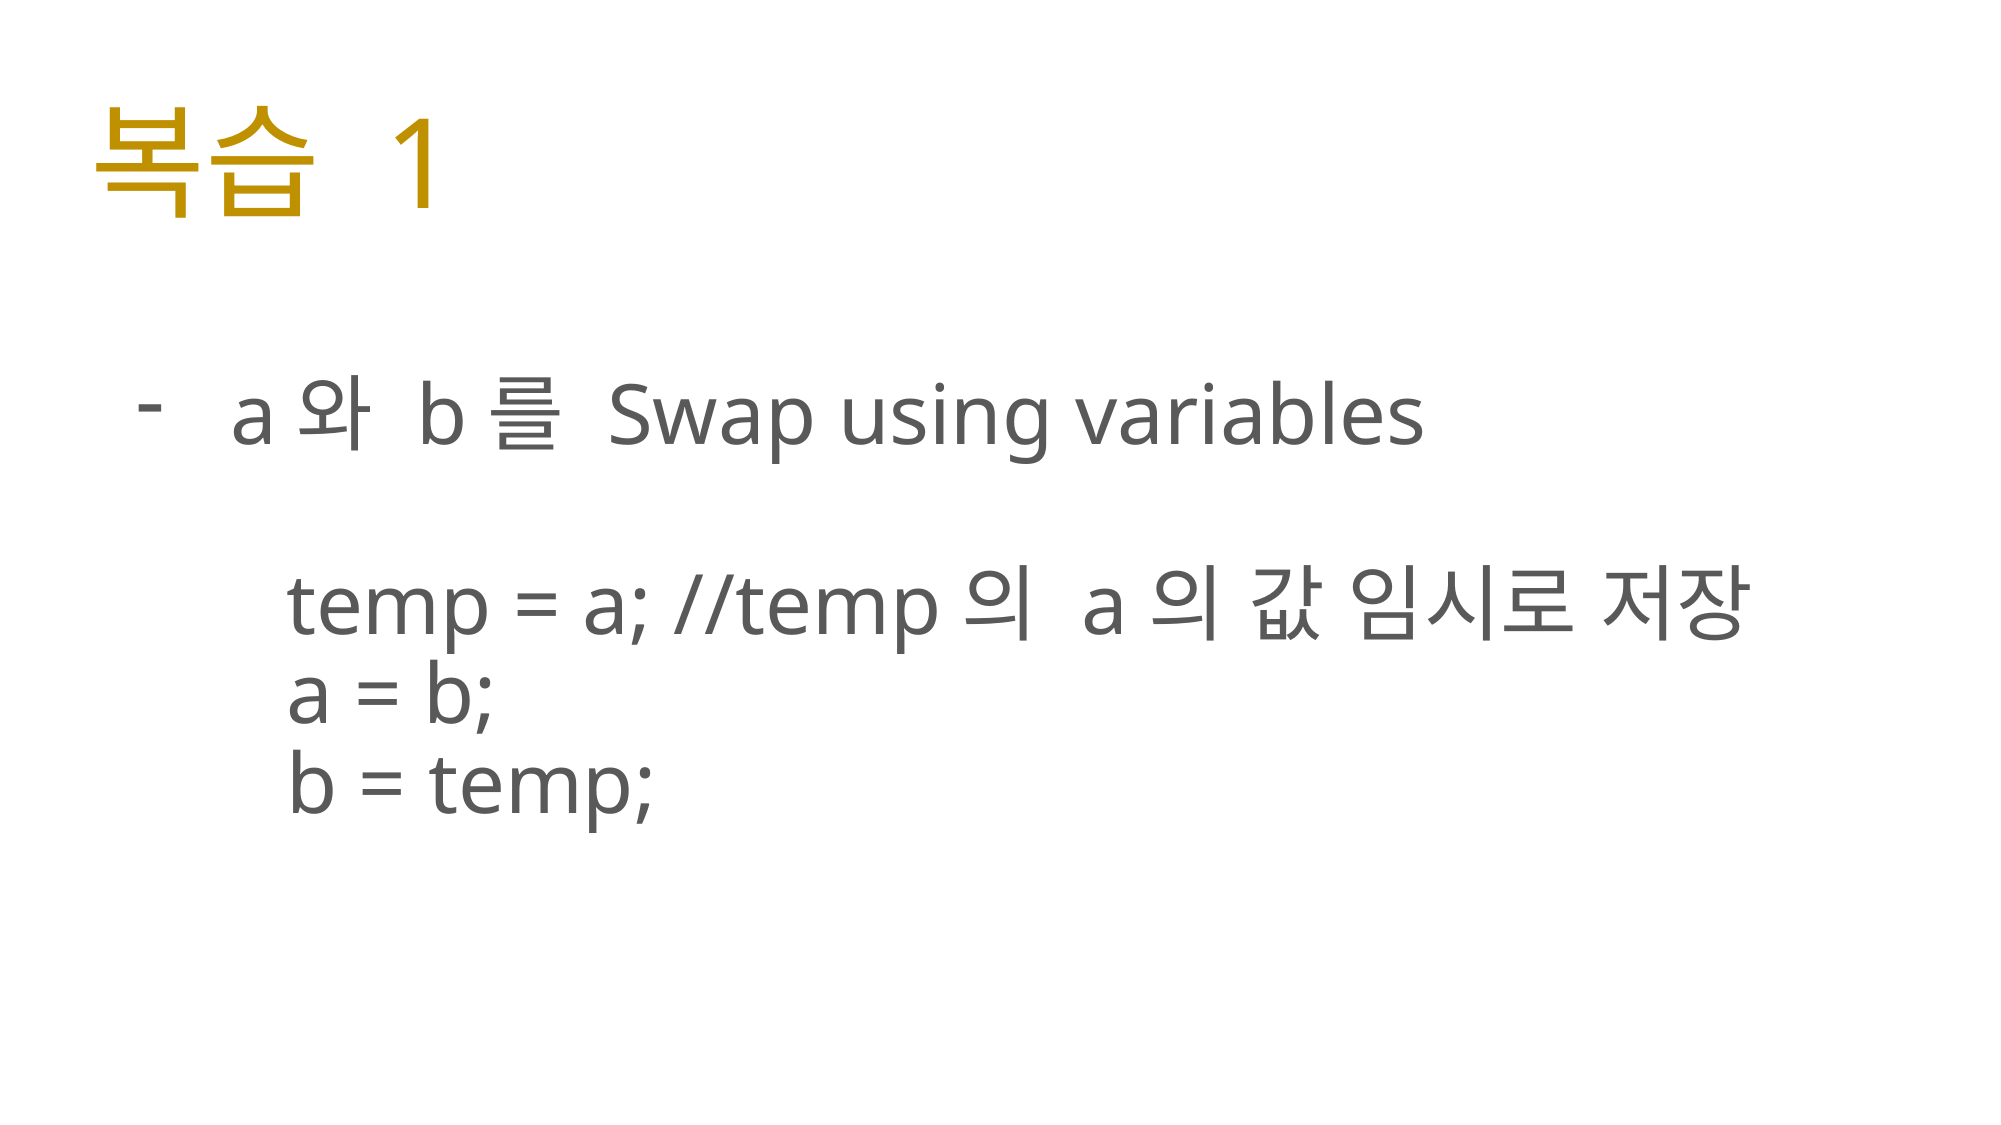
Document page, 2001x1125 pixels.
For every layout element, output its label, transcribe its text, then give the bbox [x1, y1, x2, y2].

text_box a와 b를 Swap using variables temp = a; //temp의 a의 값 임시로 저장 a = b; b = temp; [121, 259, 1847, 1125]
title 복습 1 [75, 59, 1800, 278]
